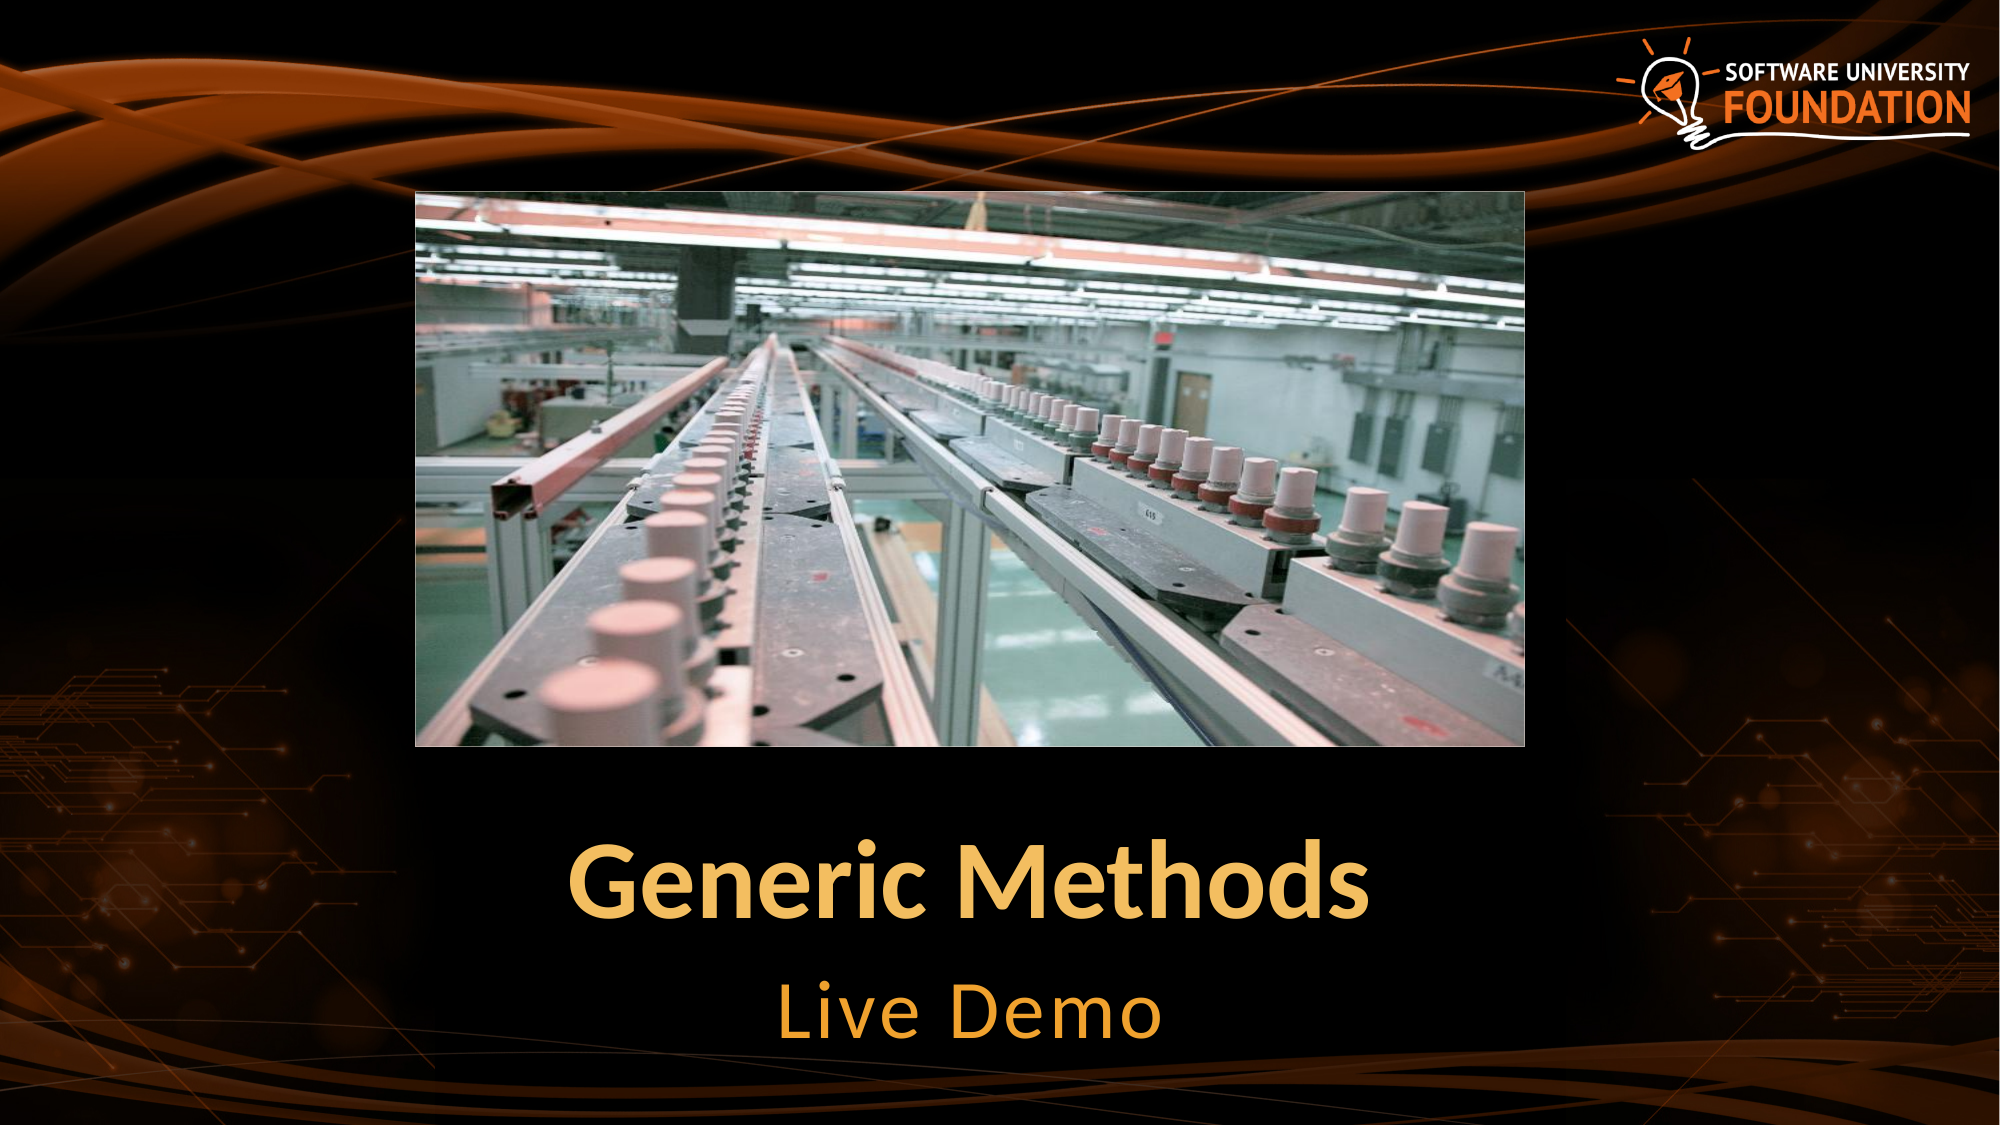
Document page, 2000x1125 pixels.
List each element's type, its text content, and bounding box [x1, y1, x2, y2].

title Generic Methods [237, 812, 1704, 944]
list Live Demo [237, 944, 1704, 1057]
picture [0, 0, 2000, 1125]
